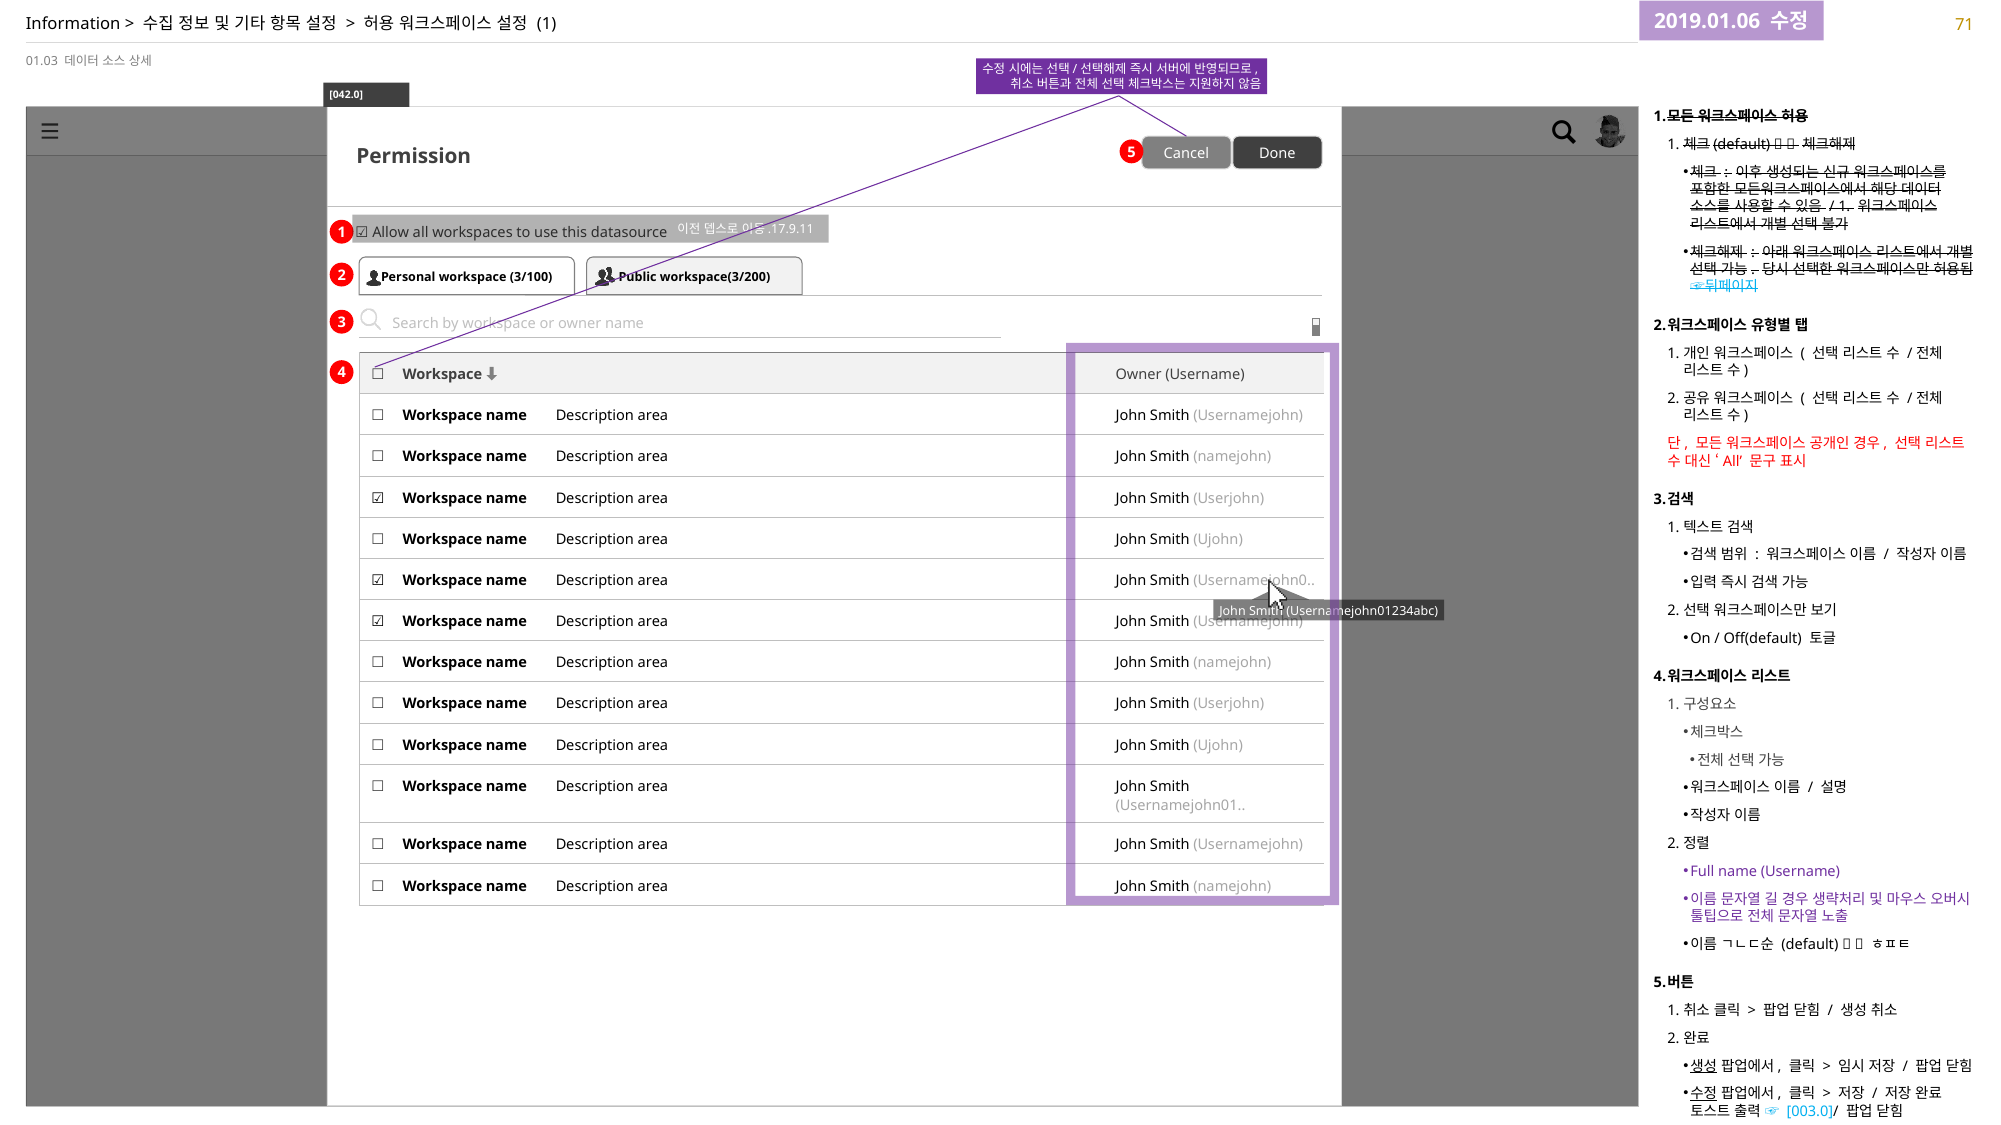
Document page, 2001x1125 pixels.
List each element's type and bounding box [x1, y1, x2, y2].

text_box [329, 262, 354, 287]
table_cell [360, 394, 1070, 434]
picture [1552, 120, 1576, 144]
table_cell [360, 518, 1070, 558]
text_box [329, 360, 354, 385]
title [25, 5, 1638, 43]
text_box [1639, 0, 1824, 41]
text_box [323, 57, 1446, 902]
table_header [360, 353, 1070, 393]
list [25, 43, 1638, 86]
slide_number [1901, 0, 1975, 43]
table_cell [360, 435, 1070, 476]
table_cell [360, 641, 1070, 681]
table_cell [360, 823, 1070, 863]
table_cell [360, 864, 1324, 905]
text_box [1312, 318, 1320, 336]
text_box [329, 309, 354, 334]
picture [1593, 114, 1626, 148]
table_cell [360, 600, 1070, 640]
picture [1267, 579, 1288, 611]
table_cell [360, 477, 1070, 517]
table_cell [360, 682, 1070, 723]
table_cell [360, 765, 1070, 822]
table_cell [360, 559, 1070, 599]
list [1653, 106, 1974, 1125]
table_cell [360, 724, 1070, 764]
